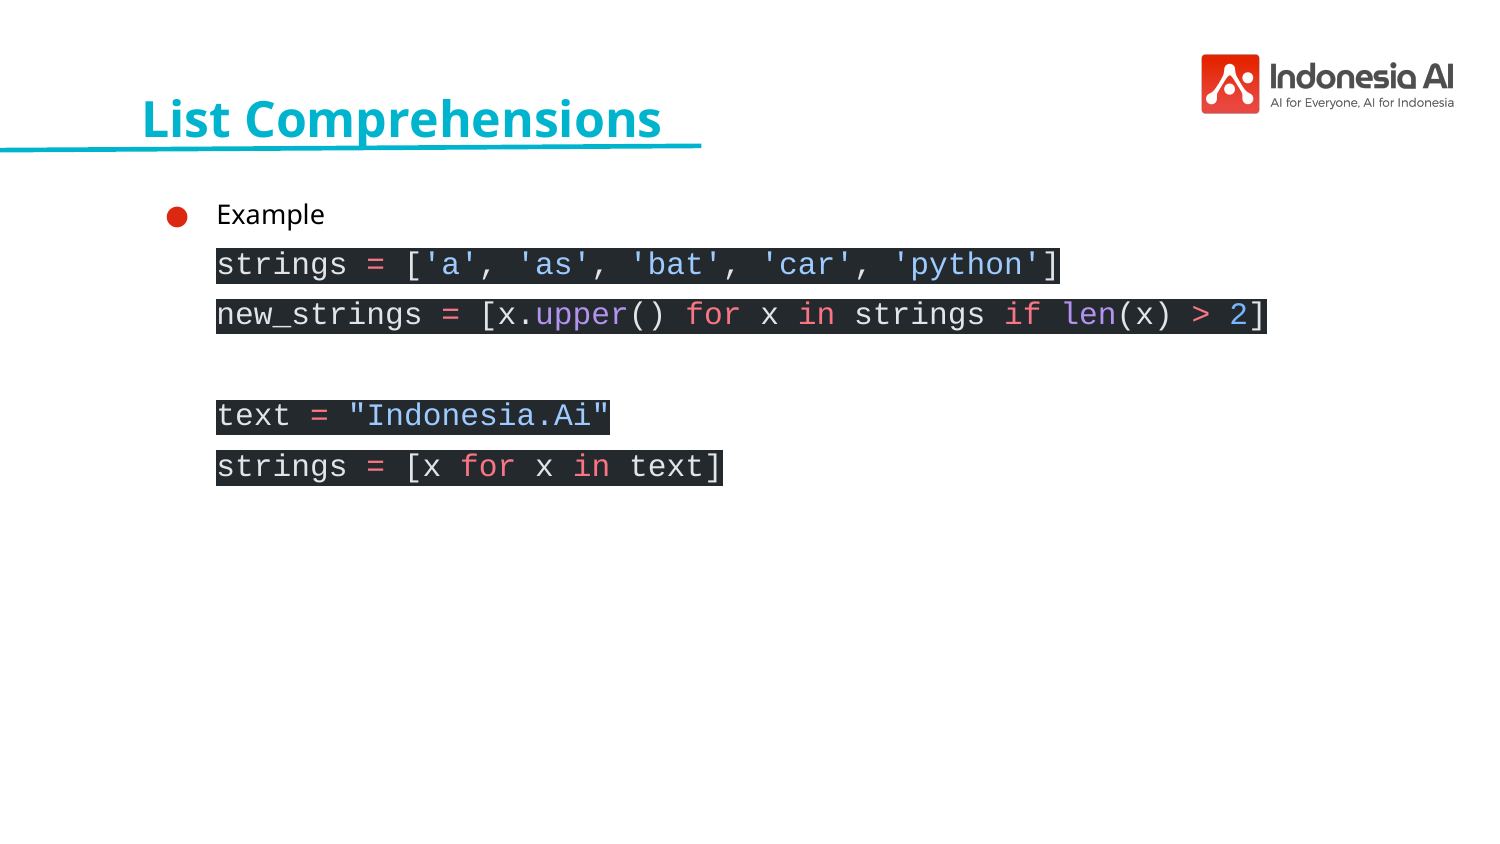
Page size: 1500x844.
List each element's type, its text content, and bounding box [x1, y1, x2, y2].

text_box List Comprehensions [126, 72, 898, 163]
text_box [0, 145, 702, 151]
picture [1190, 44, 1465, 124]
text_box Example strings = ['a', 'as', 'bat', 'car', 'python'] new_strings = [x.upper() for x in strings if len(x) > 2] text = "Indonesia.Ai" strings = [x for x in text] [126, 171, 1500, 700]
